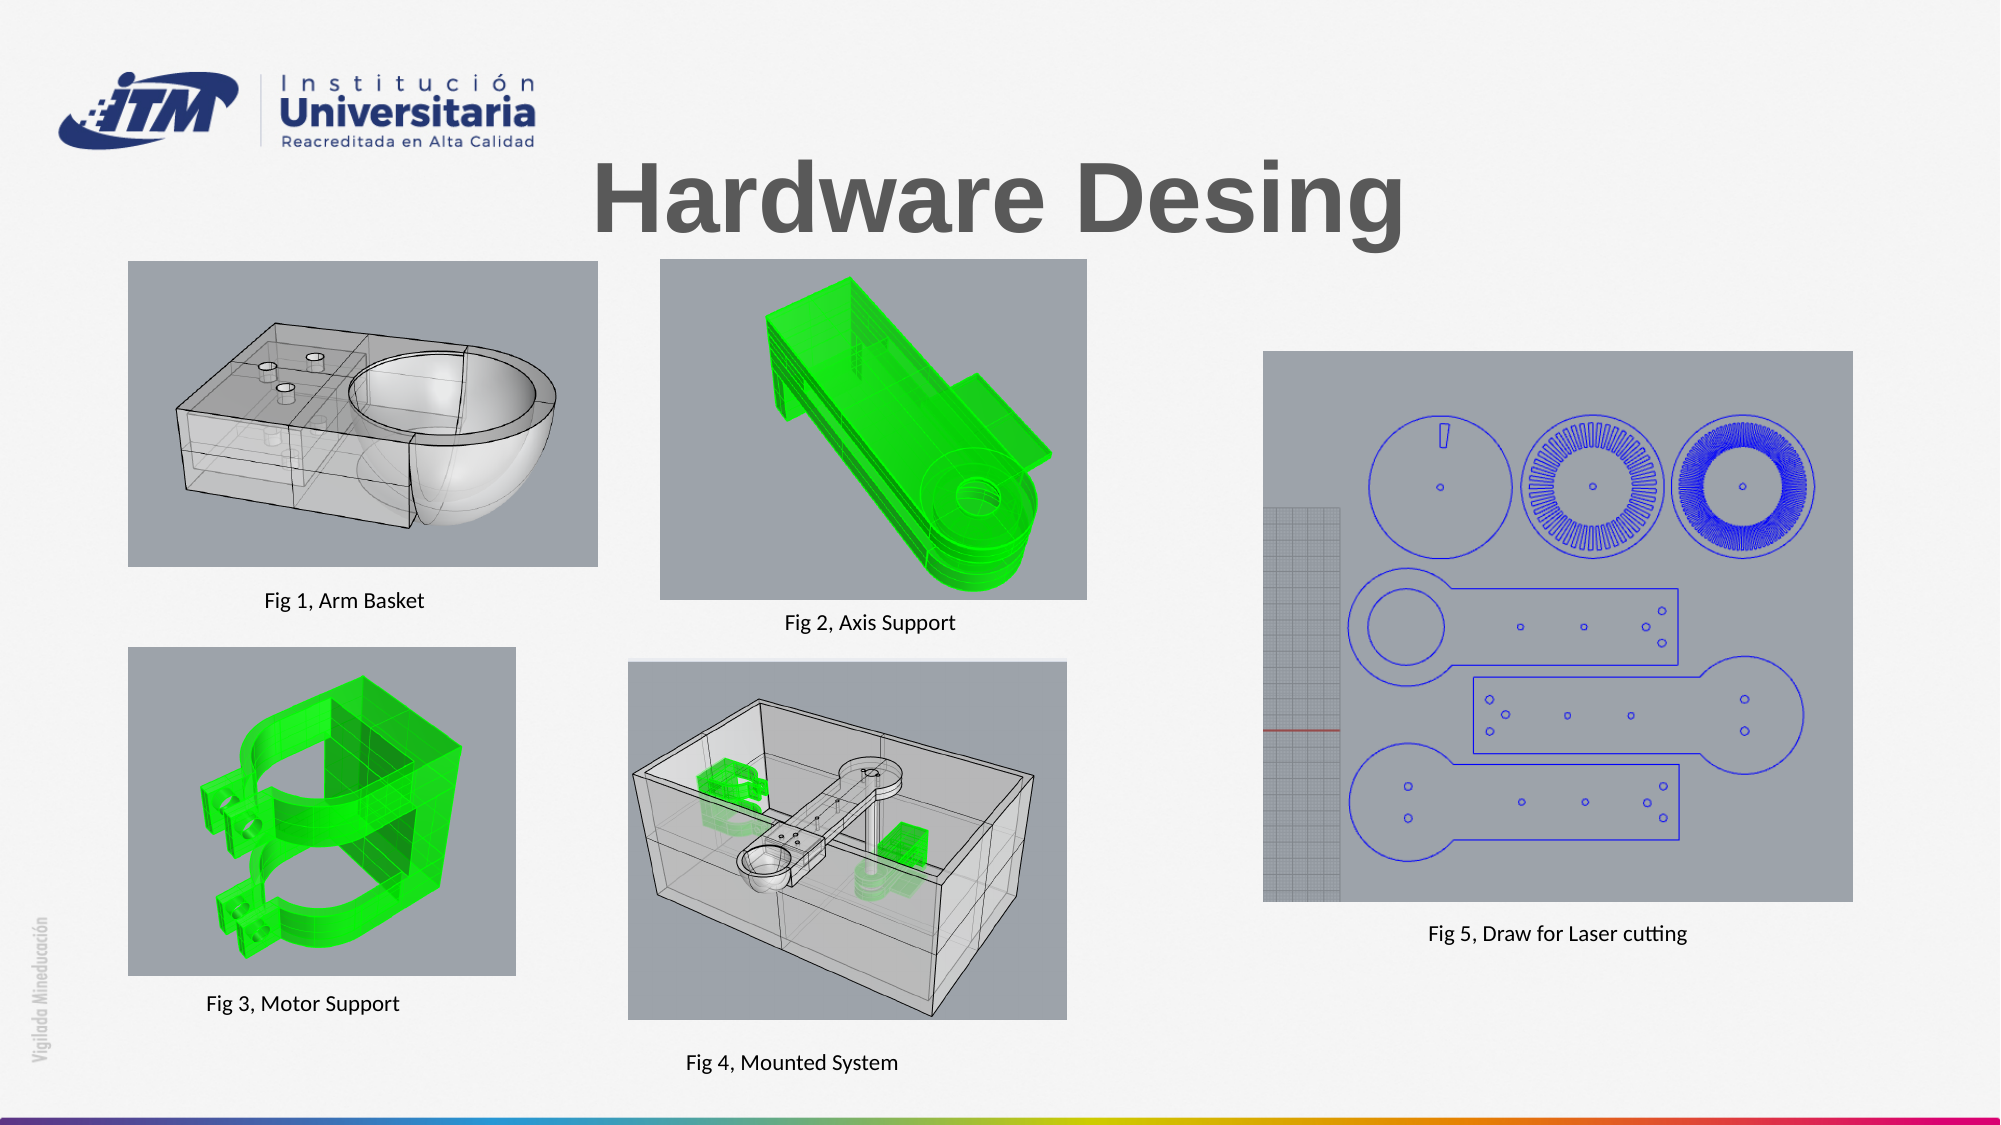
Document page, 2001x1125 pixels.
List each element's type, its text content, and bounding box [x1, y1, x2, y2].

text_box Fig 5, Draw for Laser cutting [1413, 911, 1703, 954]
text_box Fig 4, Mounted System [671, 1039, 967, 1082]
text_box Fig 1, Arm Basket [249, 578, 466, 621]
text_box Hardware Desing [249, 104, 1750, 262]
picture [0, 0, 2000, 1125]
text_box Fig 2, Axis Support [770, 600, 1009, 643]
text_box Fig 3, Motor Support [191, 980, 466, 1024]
